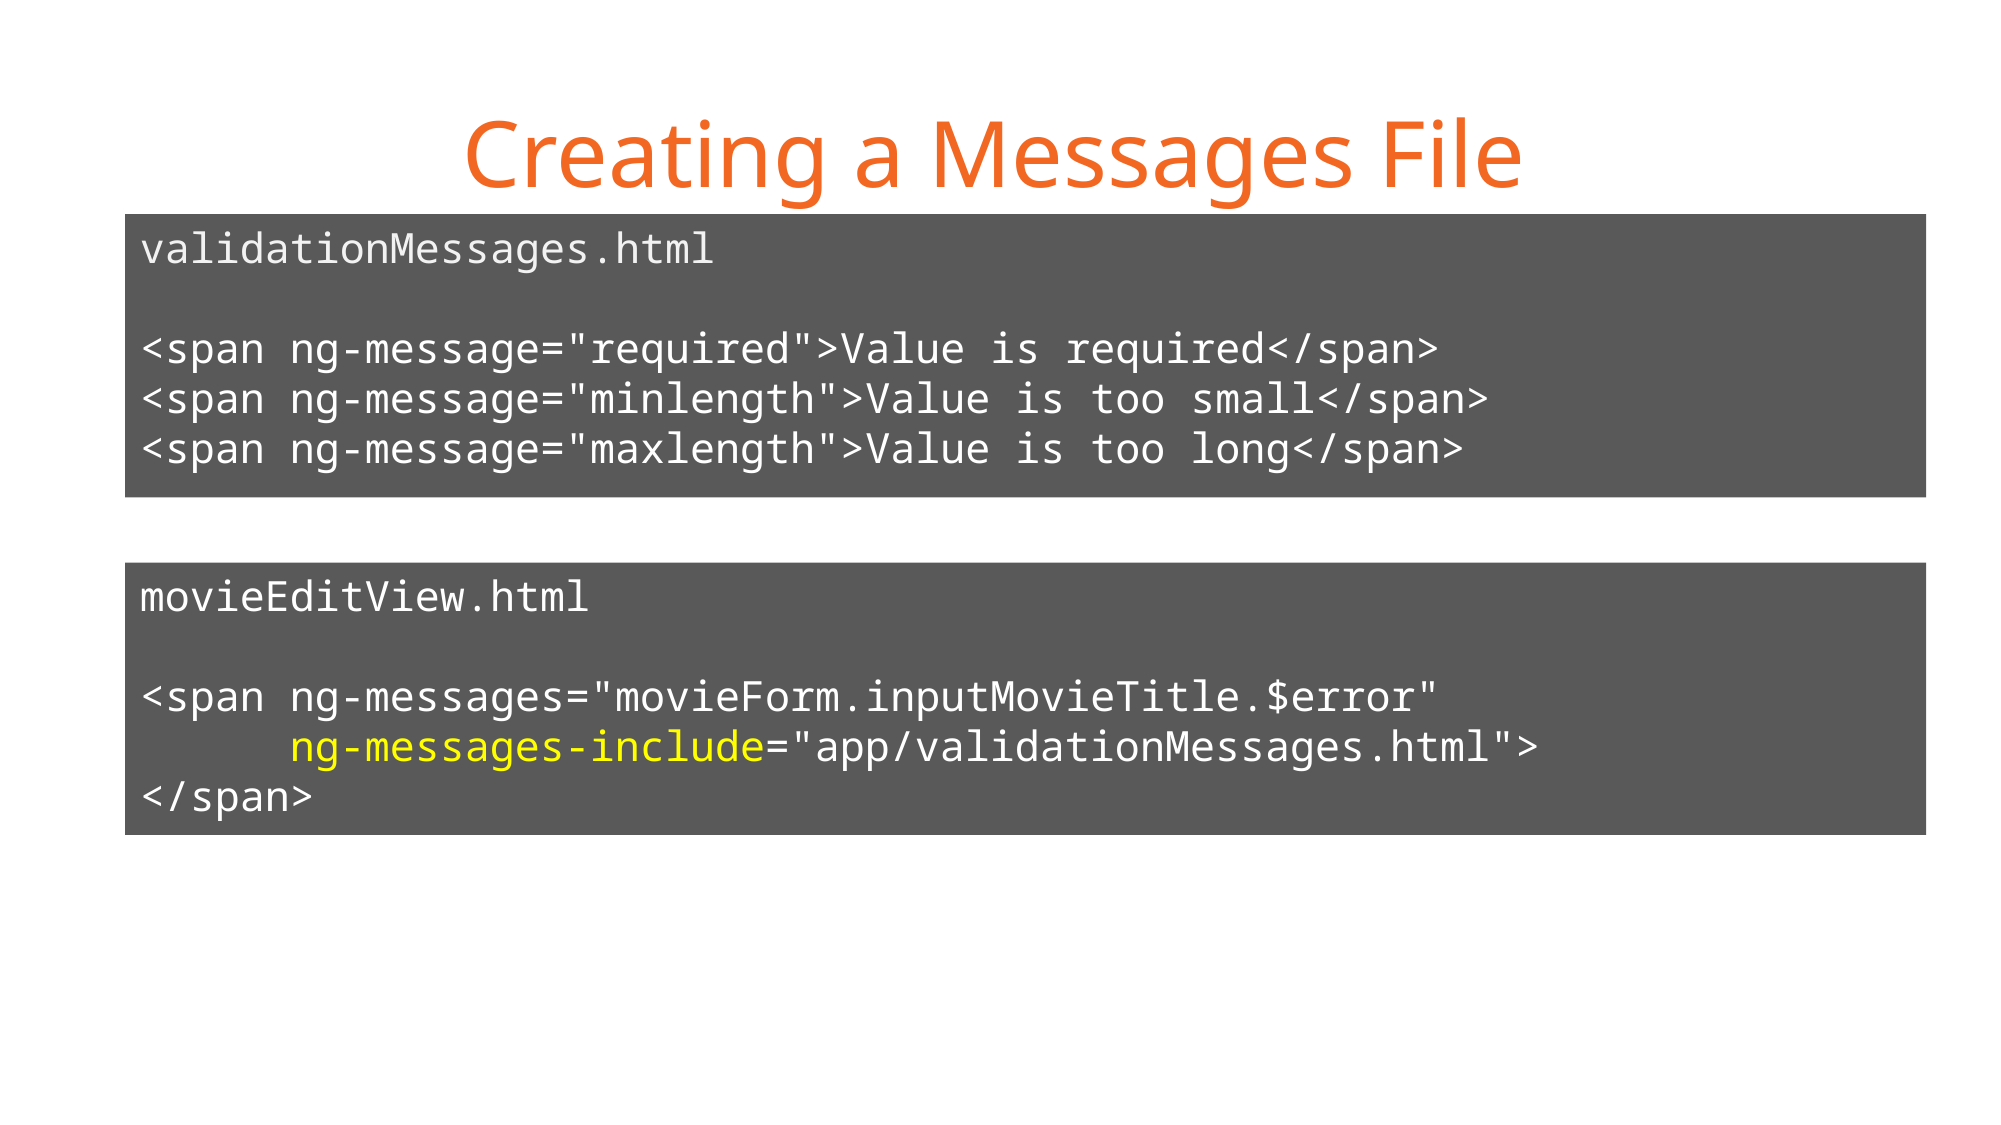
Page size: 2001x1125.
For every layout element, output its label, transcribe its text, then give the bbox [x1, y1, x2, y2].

text_box validationMessages.html <span ng-message="required">Value is required</span> <span ng-message="minlength">Value is too small</span> <span ng-message="maxlength">Value is too long</span> [125, 214, 1927, 498]
title Creating a Messages File [101, 30, 1903, 289]
text_box movieEditView.html <span ng-messages="movieForm.inputMovieTitle.$error" ng-messages-include="app/validationMessages.html"> </span> [125, 562, 1927, 835]
